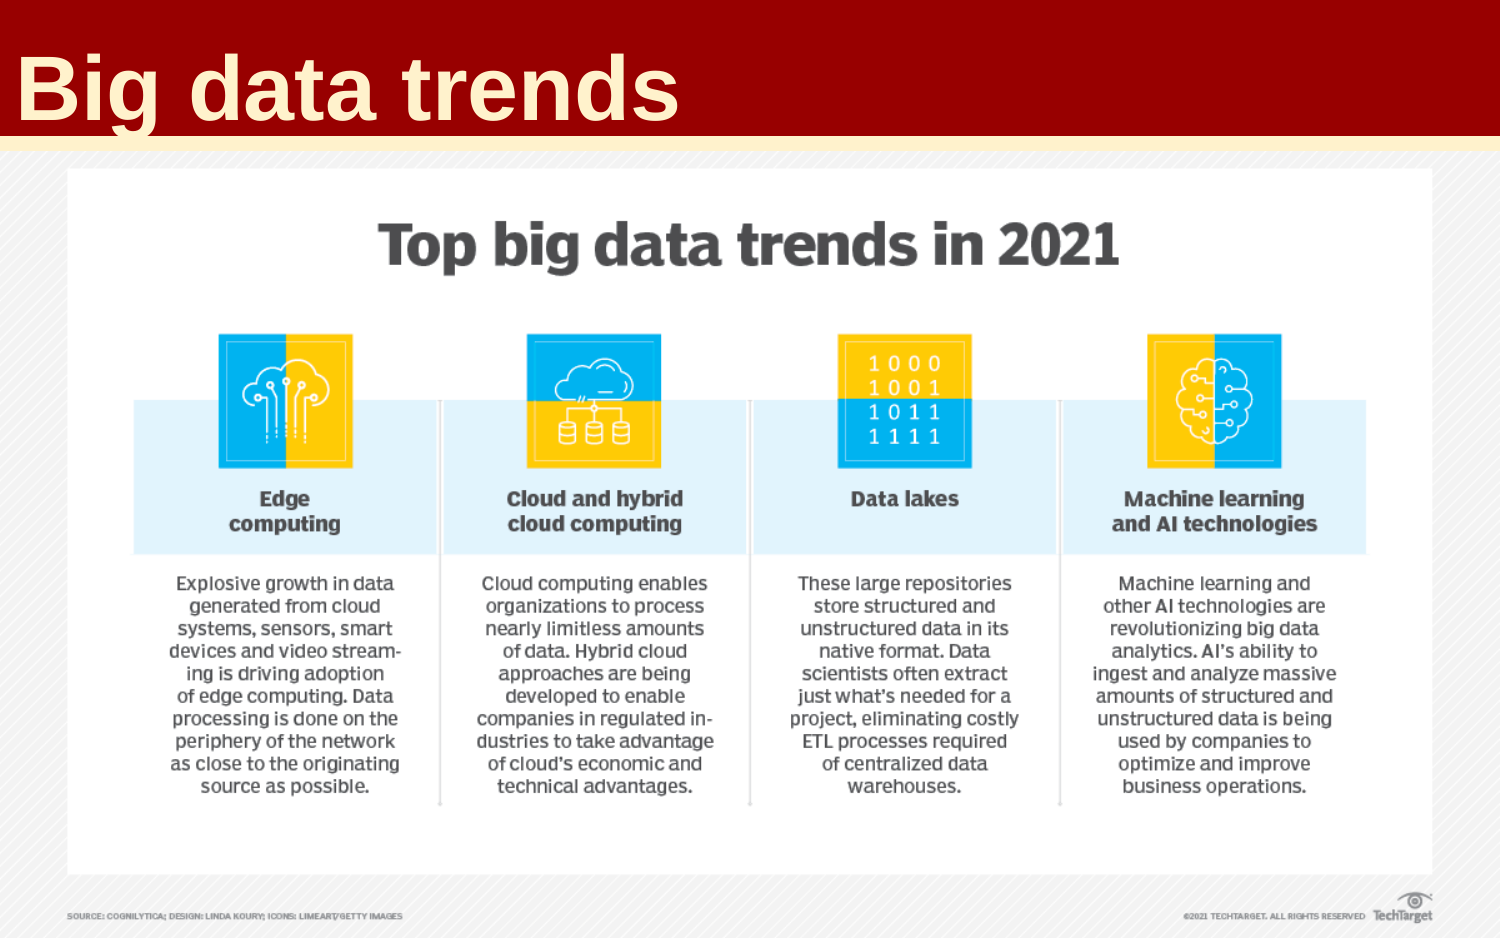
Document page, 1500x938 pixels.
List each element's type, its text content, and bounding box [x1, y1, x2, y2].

text_box Big data trends [0, 0, 1500, 100]
picture [0, 101, 1500, 938]
